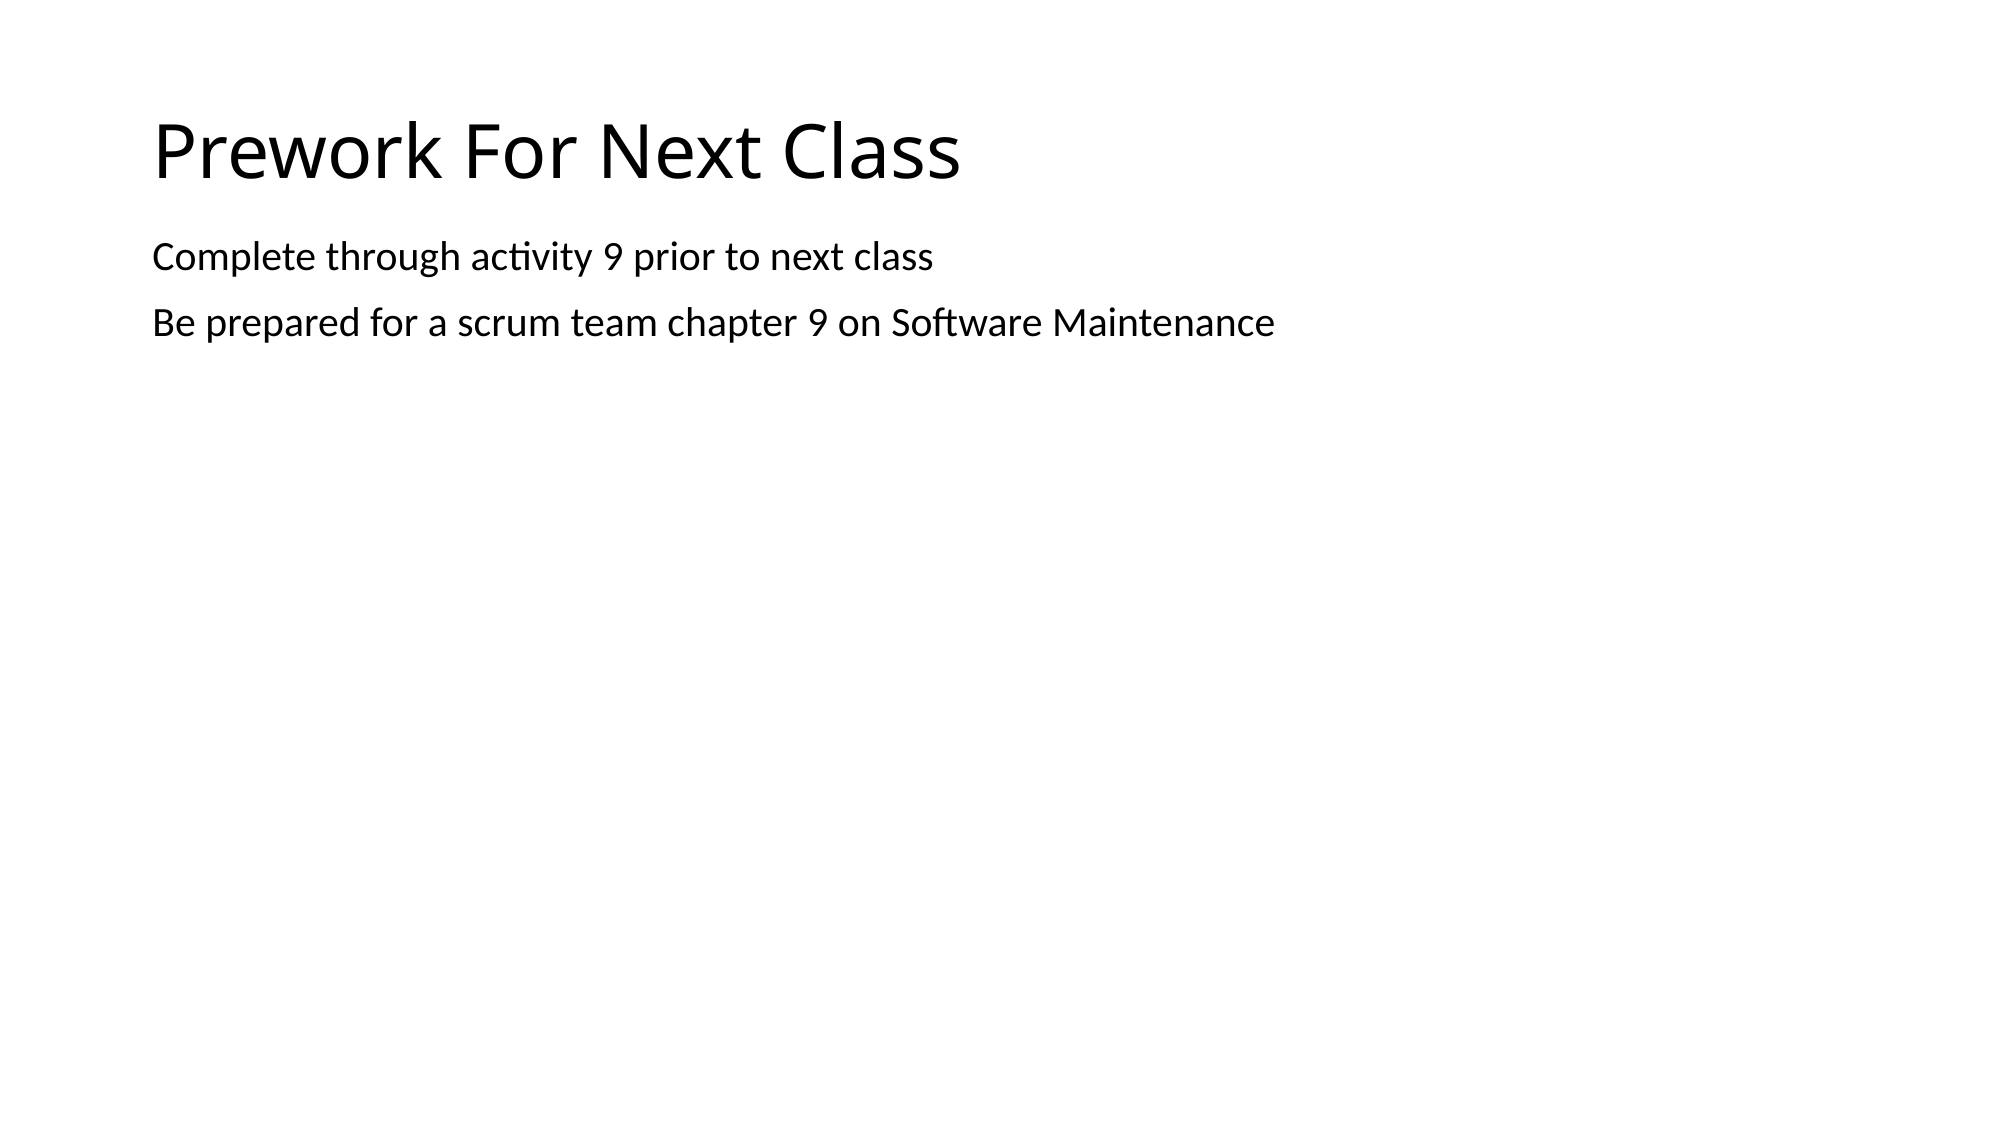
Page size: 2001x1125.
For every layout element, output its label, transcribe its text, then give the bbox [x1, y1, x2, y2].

list Complete through activity 9 prior to next class Be prepared for a scrum team chapter 9 on Software Maintenance [137, 226, 1863, 1032]
title Prework For Next Class [137, 92, 1863, 215]
